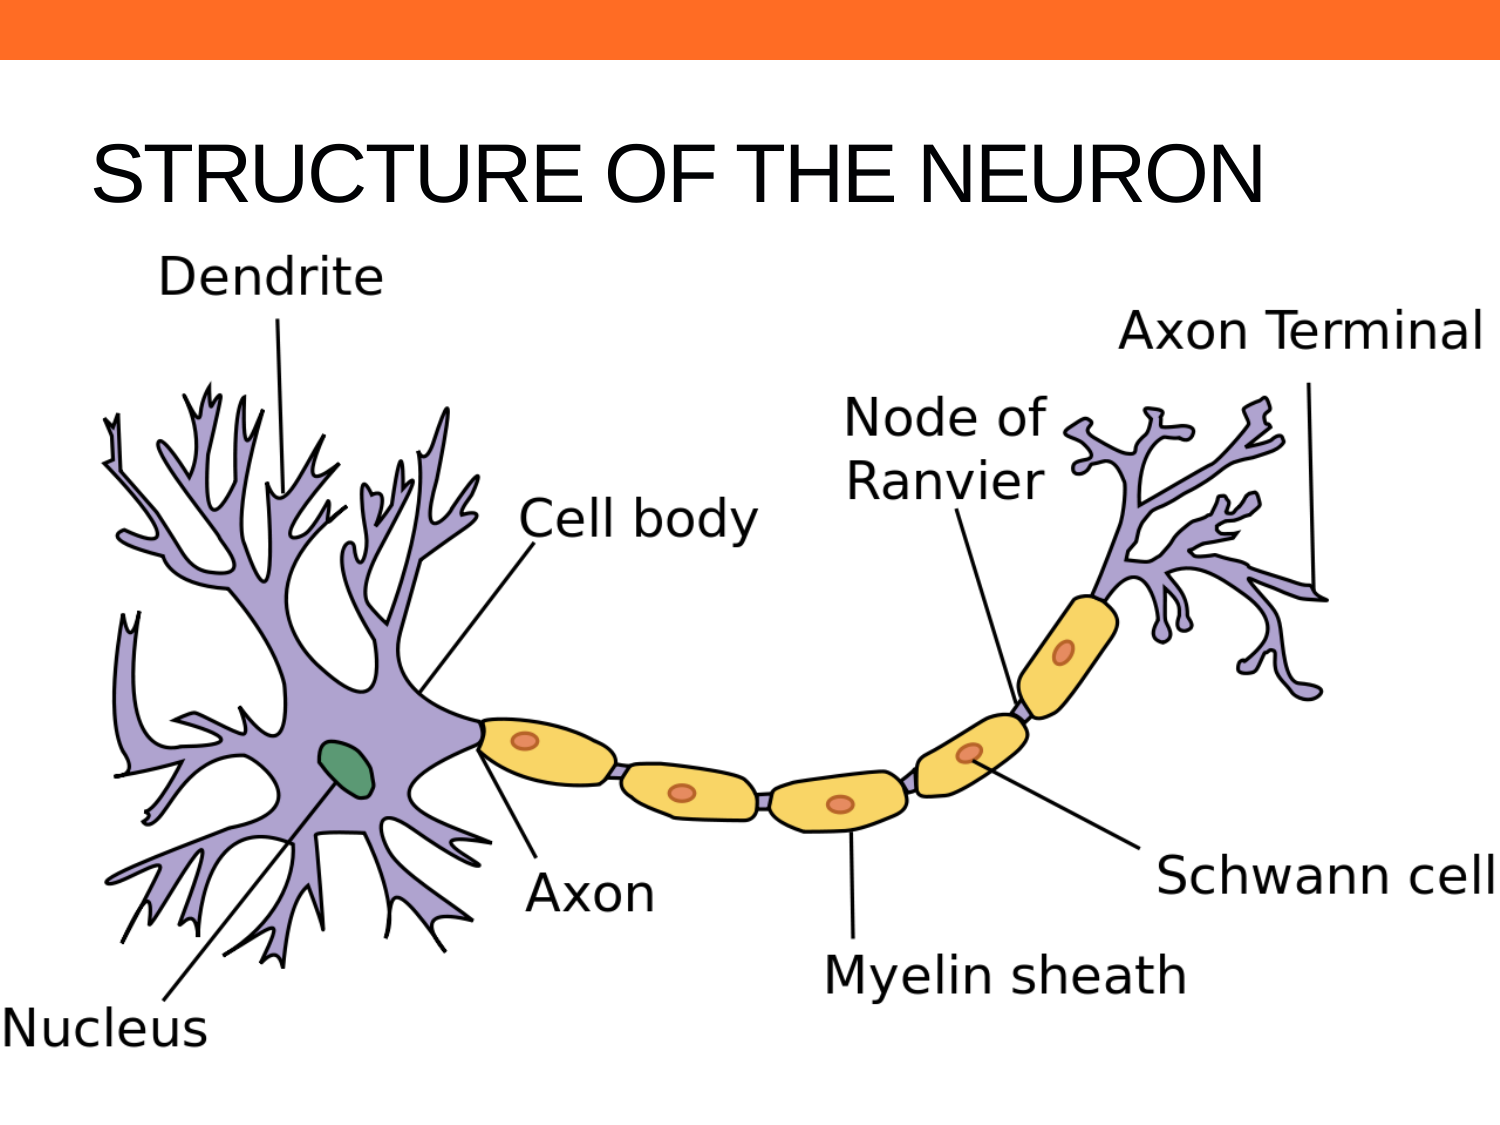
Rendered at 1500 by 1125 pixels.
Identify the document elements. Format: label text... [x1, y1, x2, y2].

title STRUCTURE OF THE NEURON [75, 87, 1425, 247]
picture [0, 249, 1500, 1057]
